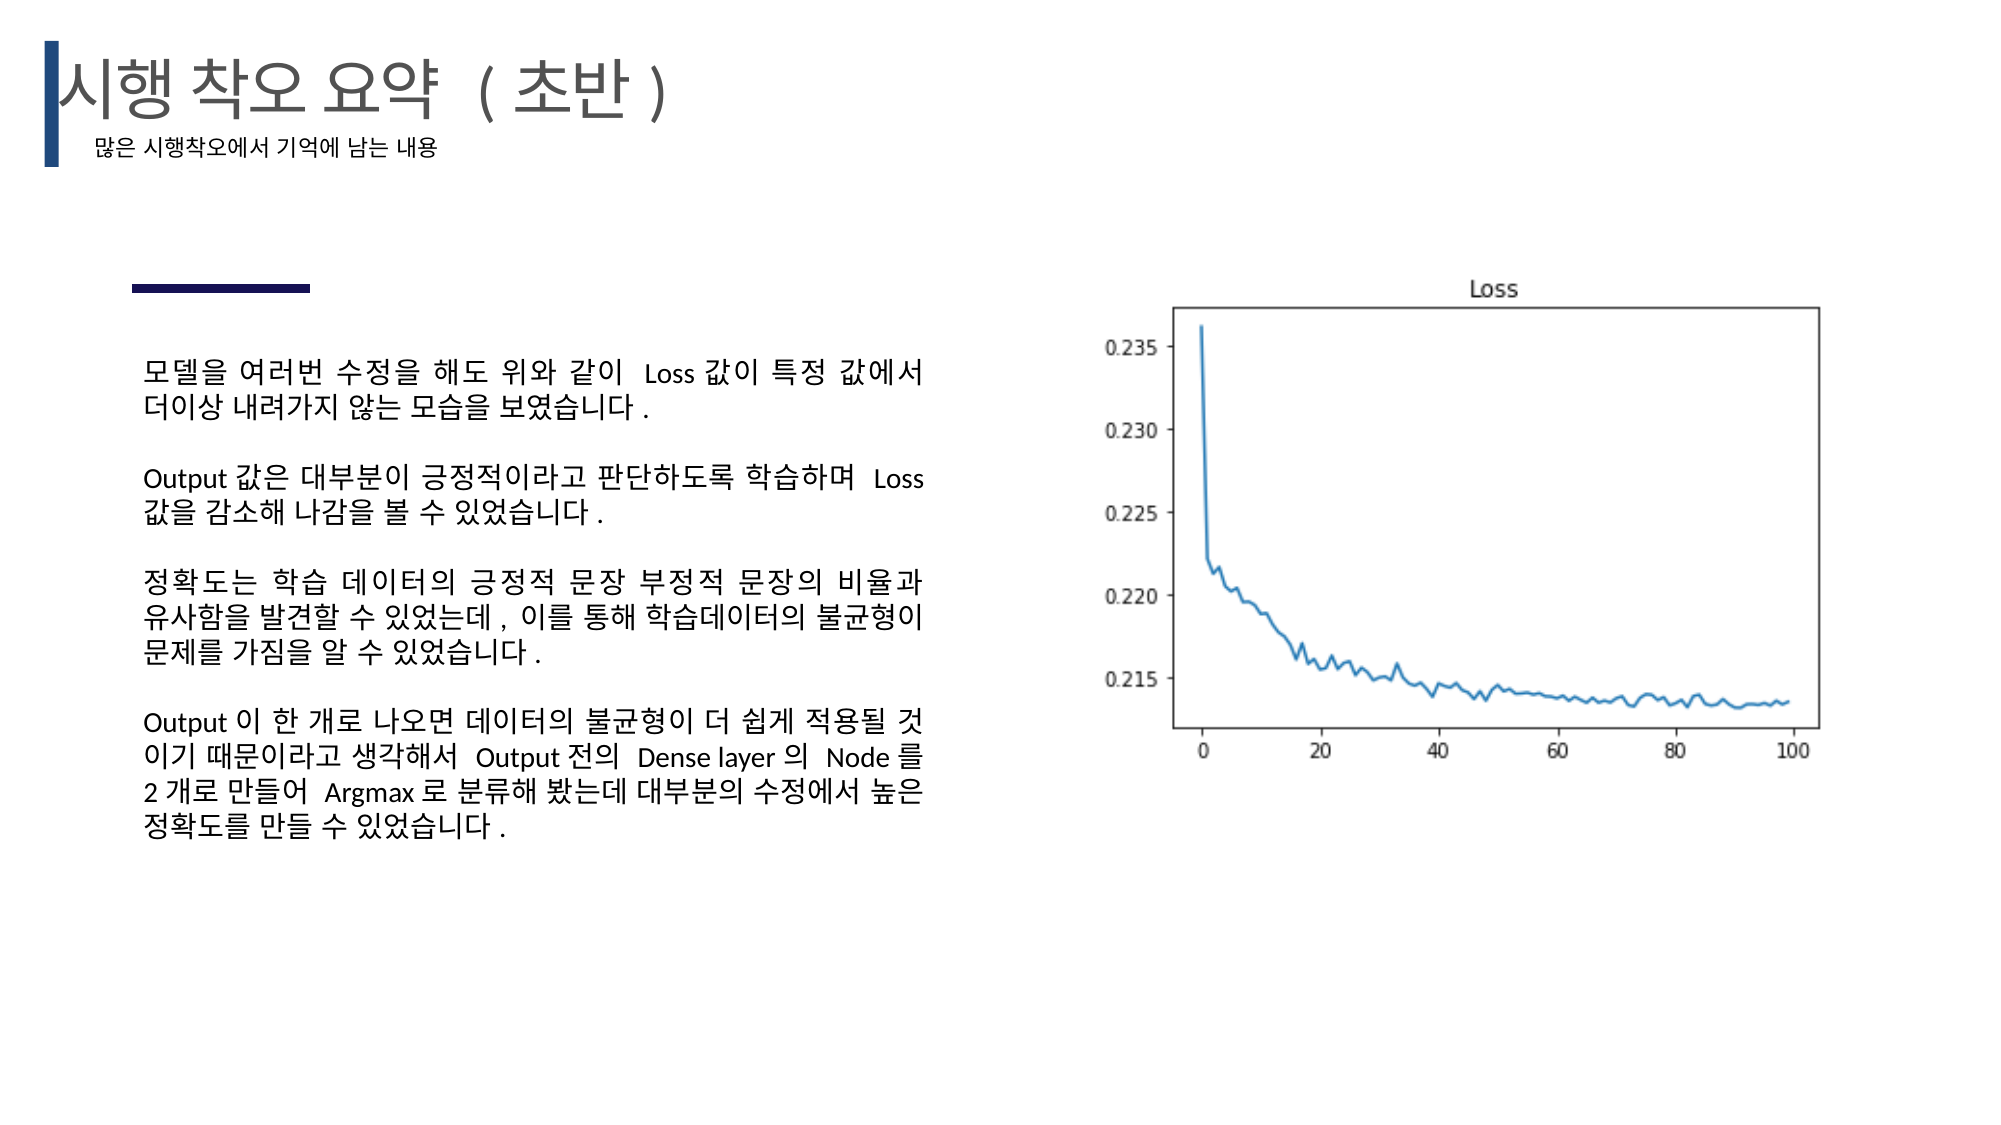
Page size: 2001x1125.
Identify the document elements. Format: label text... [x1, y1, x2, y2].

text_box [44, 40, 60, 168]
picture [1090, 265, 1838, 774]
text_box 시행 착오 요약 (초반) [60, 40, 684, 136]
text_box 모델을 여러번 수정을 해도 위와 같이 Loss값이 특정 값에서 더이상 내려가지 않는 모습을 보였습니다. Output값은 대부분이 긍정적이라고 판단하도록 학습하며 Loss 값을 감소해 나감을 볼 수 있었습니다. 정확도는 학습 데이터의 긍정적 문장 부정적 문장의 비율과 유사함을 발견할 수 있었는데, 이를 통해 학습데이터의 불균형이 문제를 가짐을 알 수 있었습니다. Output이 한 개로 나오면 데이터의 불균형이 더 쉽게 적용될 것 이기 때문이라고 생각해서 Output전의 Dense layer의 Node를 2개로 만들어 Argmax로 분류해 봤는데 대부분의 수정에서 높은 정확도를 만들 수 있었습니다. [128, 346, 940, 851]
text_box 많은 시행착오에서 기억에 남는 내용 [79, 125, 454, 168]
